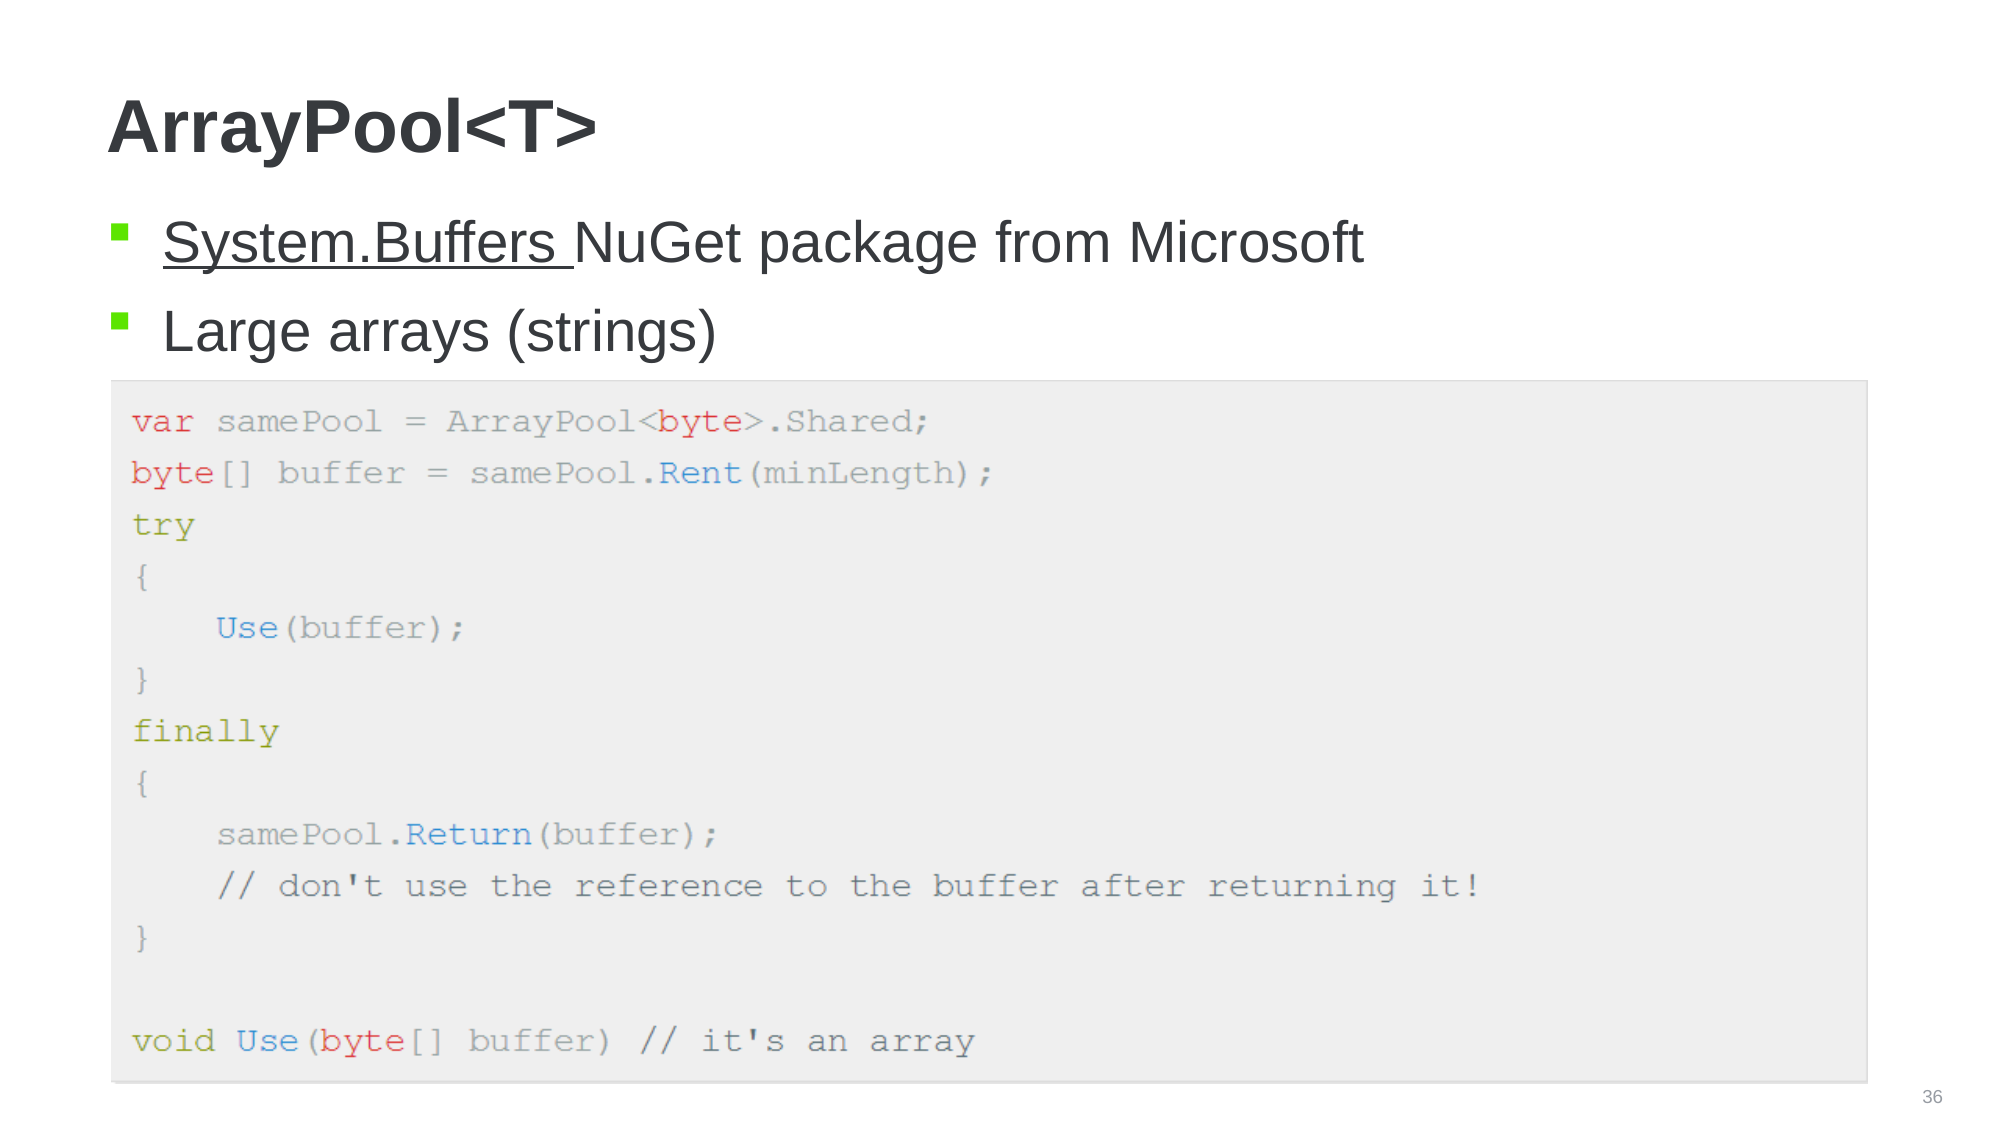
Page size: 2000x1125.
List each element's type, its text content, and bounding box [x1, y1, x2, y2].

list System.Buffers NuGet package from Microsoft Large arrays (strings) [91, 196, 1888, 1046]
picture [111, 380, 1868, 1085]
title ArrayPool<T> [91, 80, 1888, 177]
